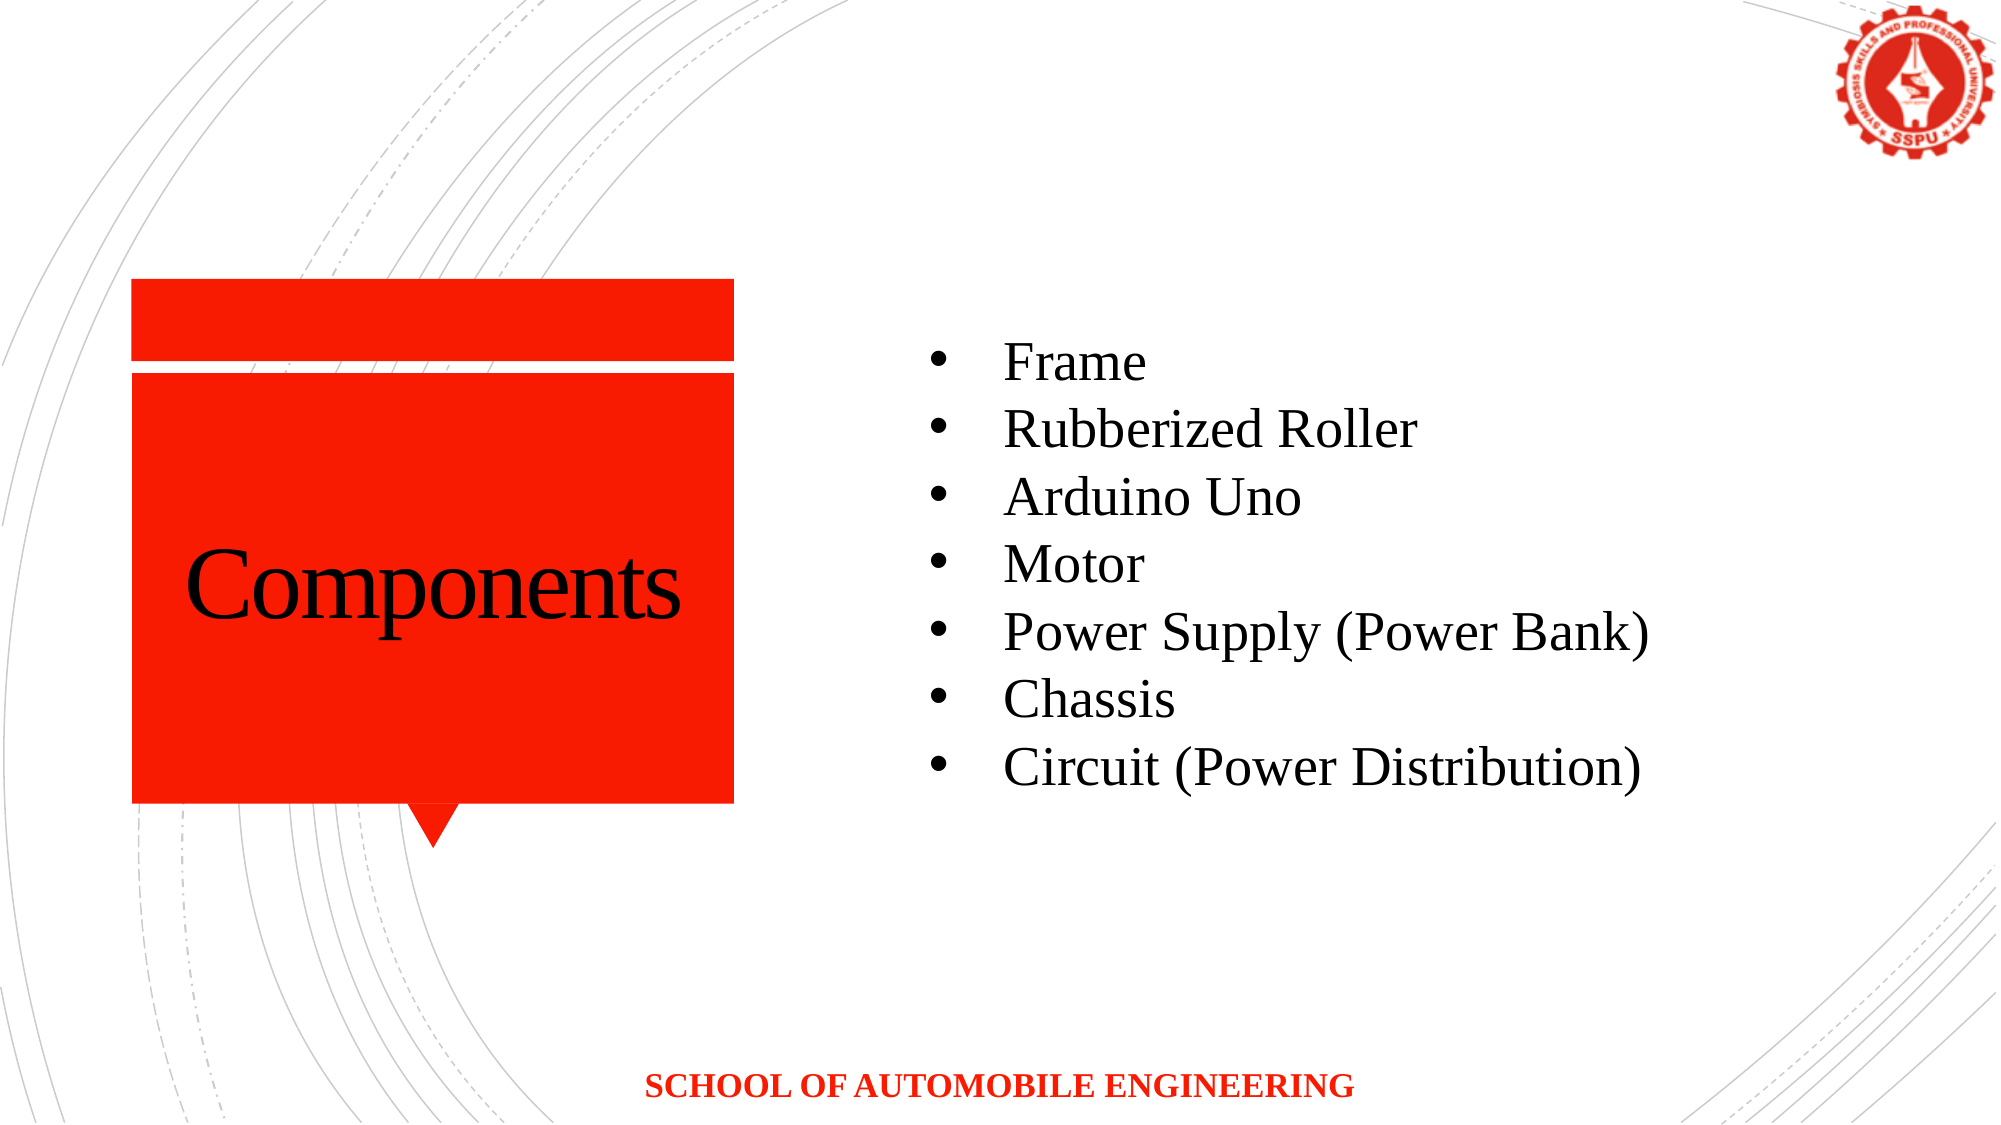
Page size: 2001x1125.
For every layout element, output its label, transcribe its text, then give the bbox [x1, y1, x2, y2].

picture [1824, 0, 2000, 166]
text_box SCHOOL OF AUTOMOBILE ENGINEERING [628, 1055, 1372, 1113]
text_box Frame Rubberized Roller Arduino Uno Motor Power Supply (Power Bank) Chassis Circuit (Power Distribution) [914, 316, 1676, 804]
text_box Components [145, 385, 720, 789]
